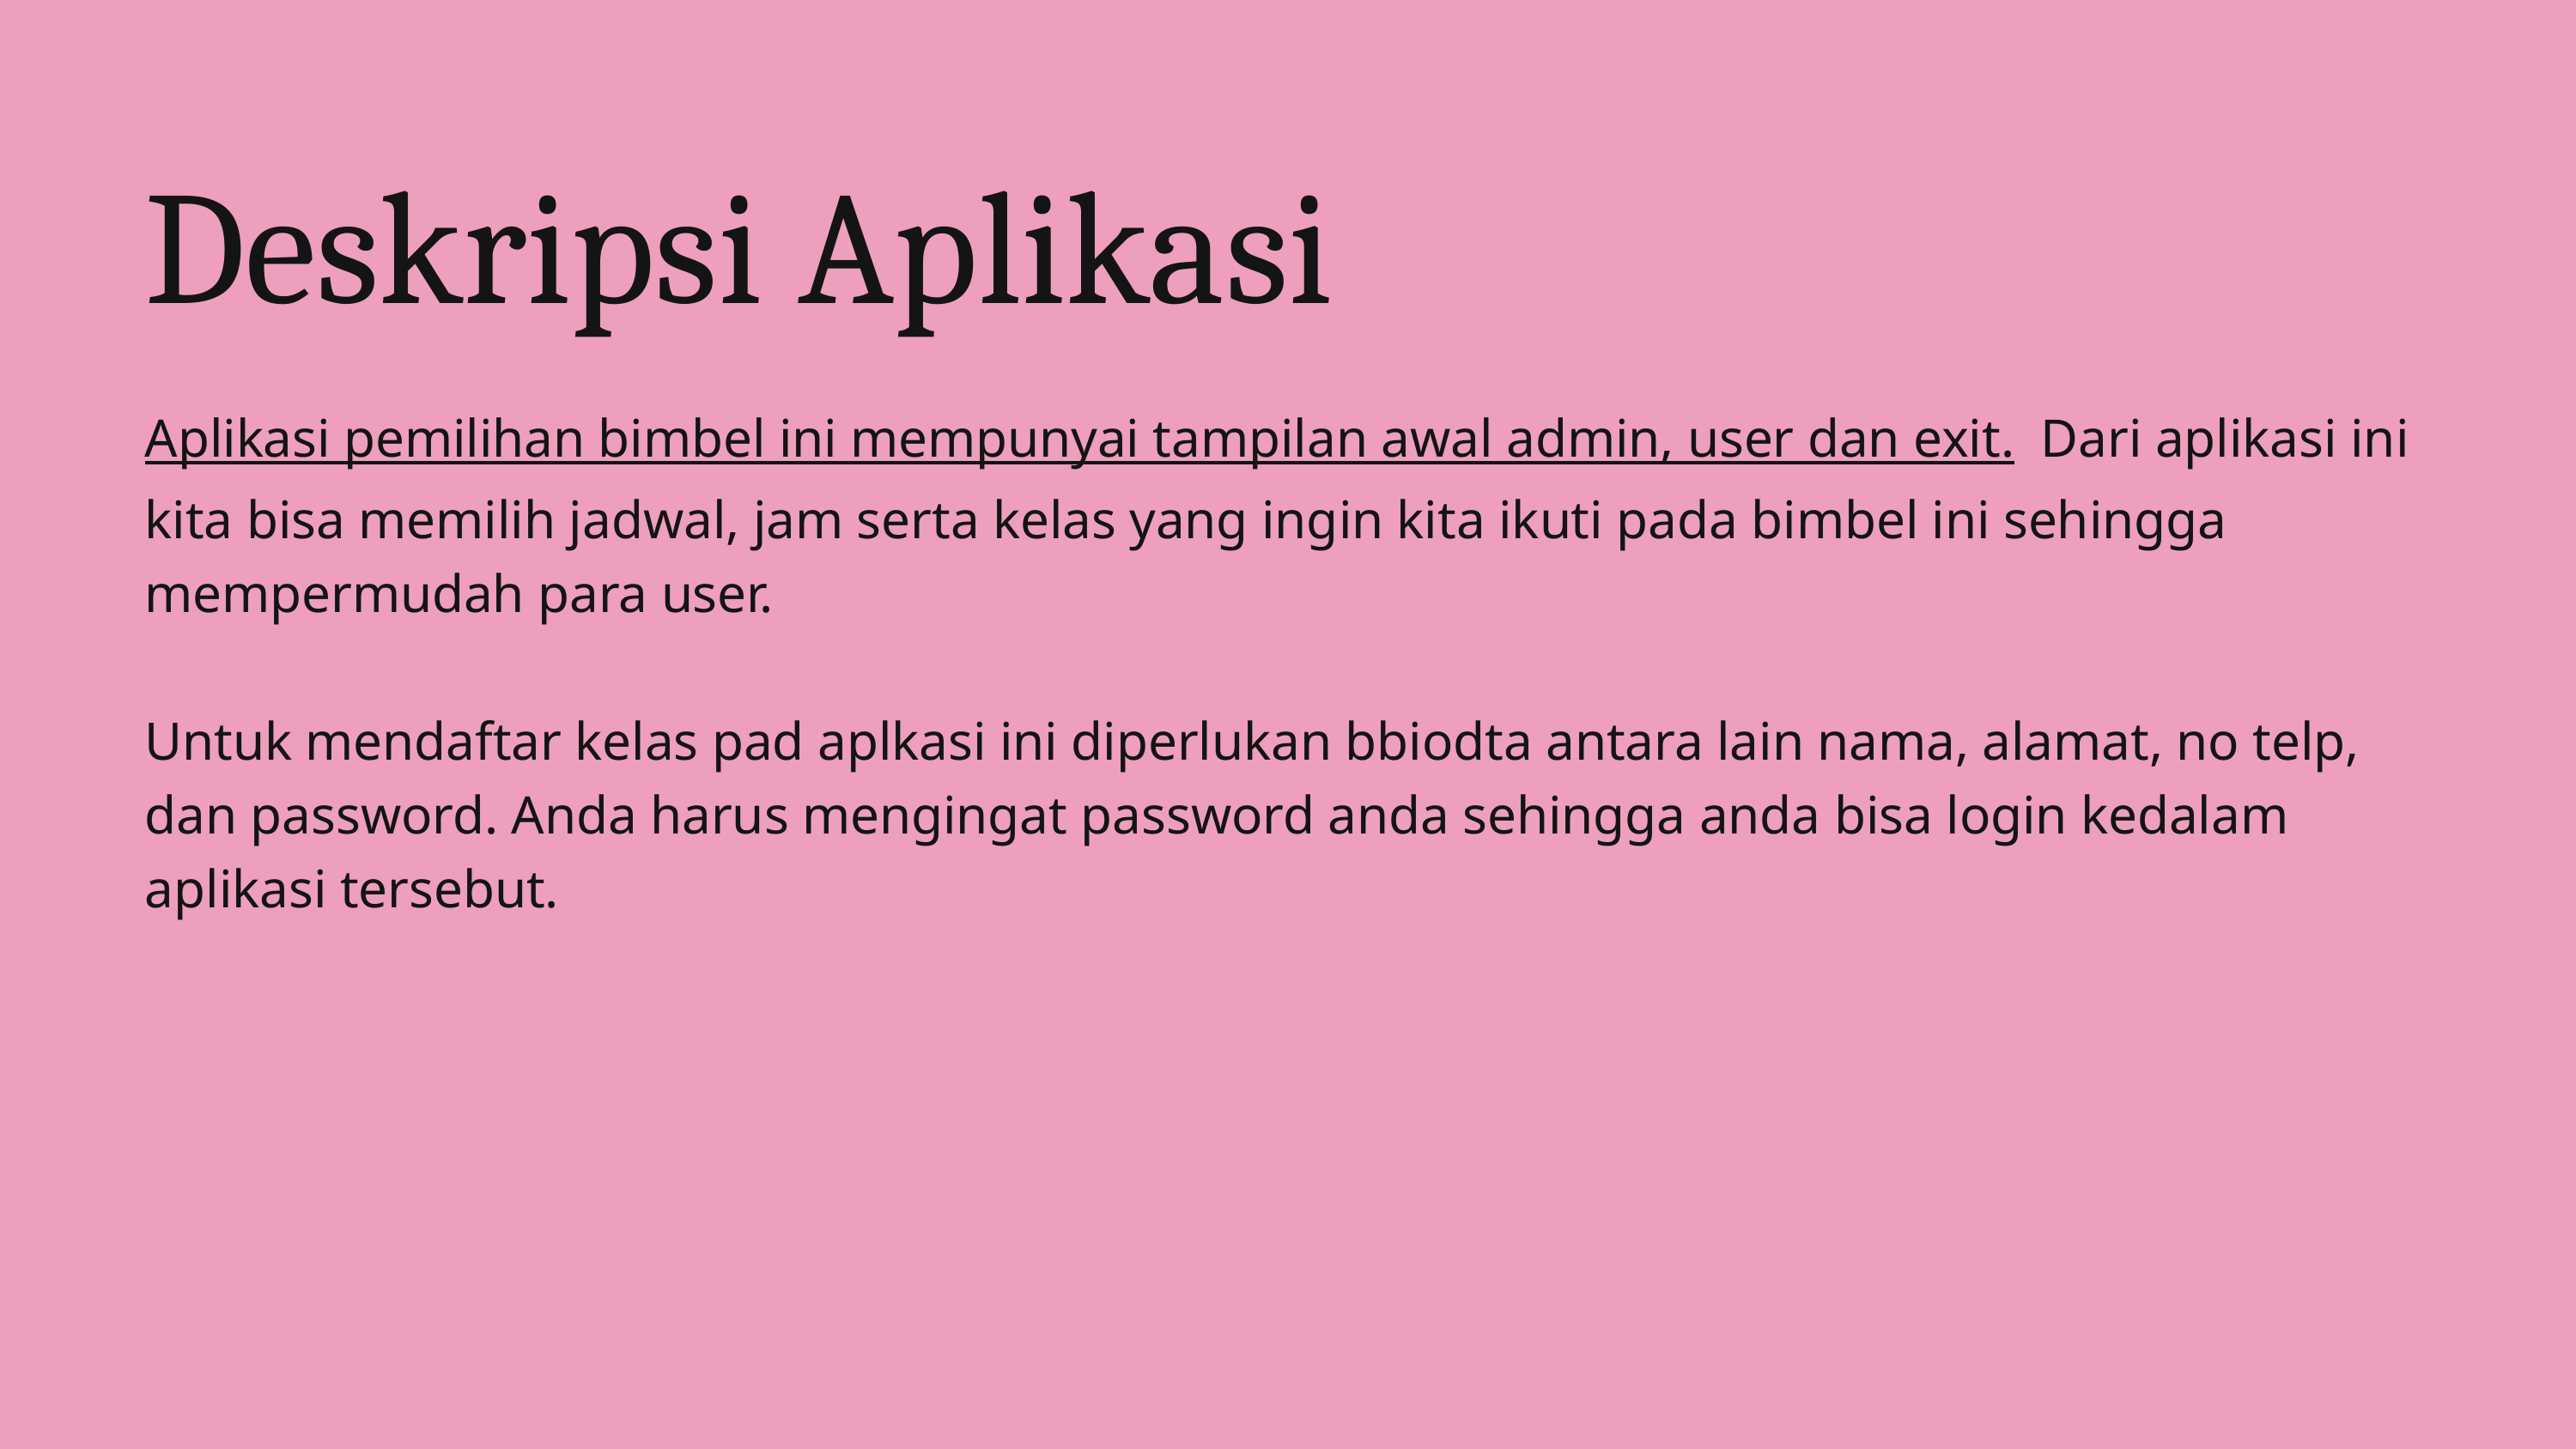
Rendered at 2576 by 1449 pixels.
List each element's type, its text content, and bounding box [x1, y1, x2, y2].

text_box Aplikasi pemilihan bimbel ini mempunyai tampilan awal admin, user dan exit. Dari aplikasi ini kita bisa memilih jadwal, jam serta kelas yang ingin kita ikuti pada bimbel ini sehingga mempermudah para user. Untuk mendaftar kelas pad aplkasi ini diperlukan bbiodta antara lain nama, alamat, no telp, dan password. Anda harus mengingat password anda sehingga anda bisa login kedalam aplikasi tersebut. [144, 402, 2432, 919]
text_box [144, 144, 2293, 461]
